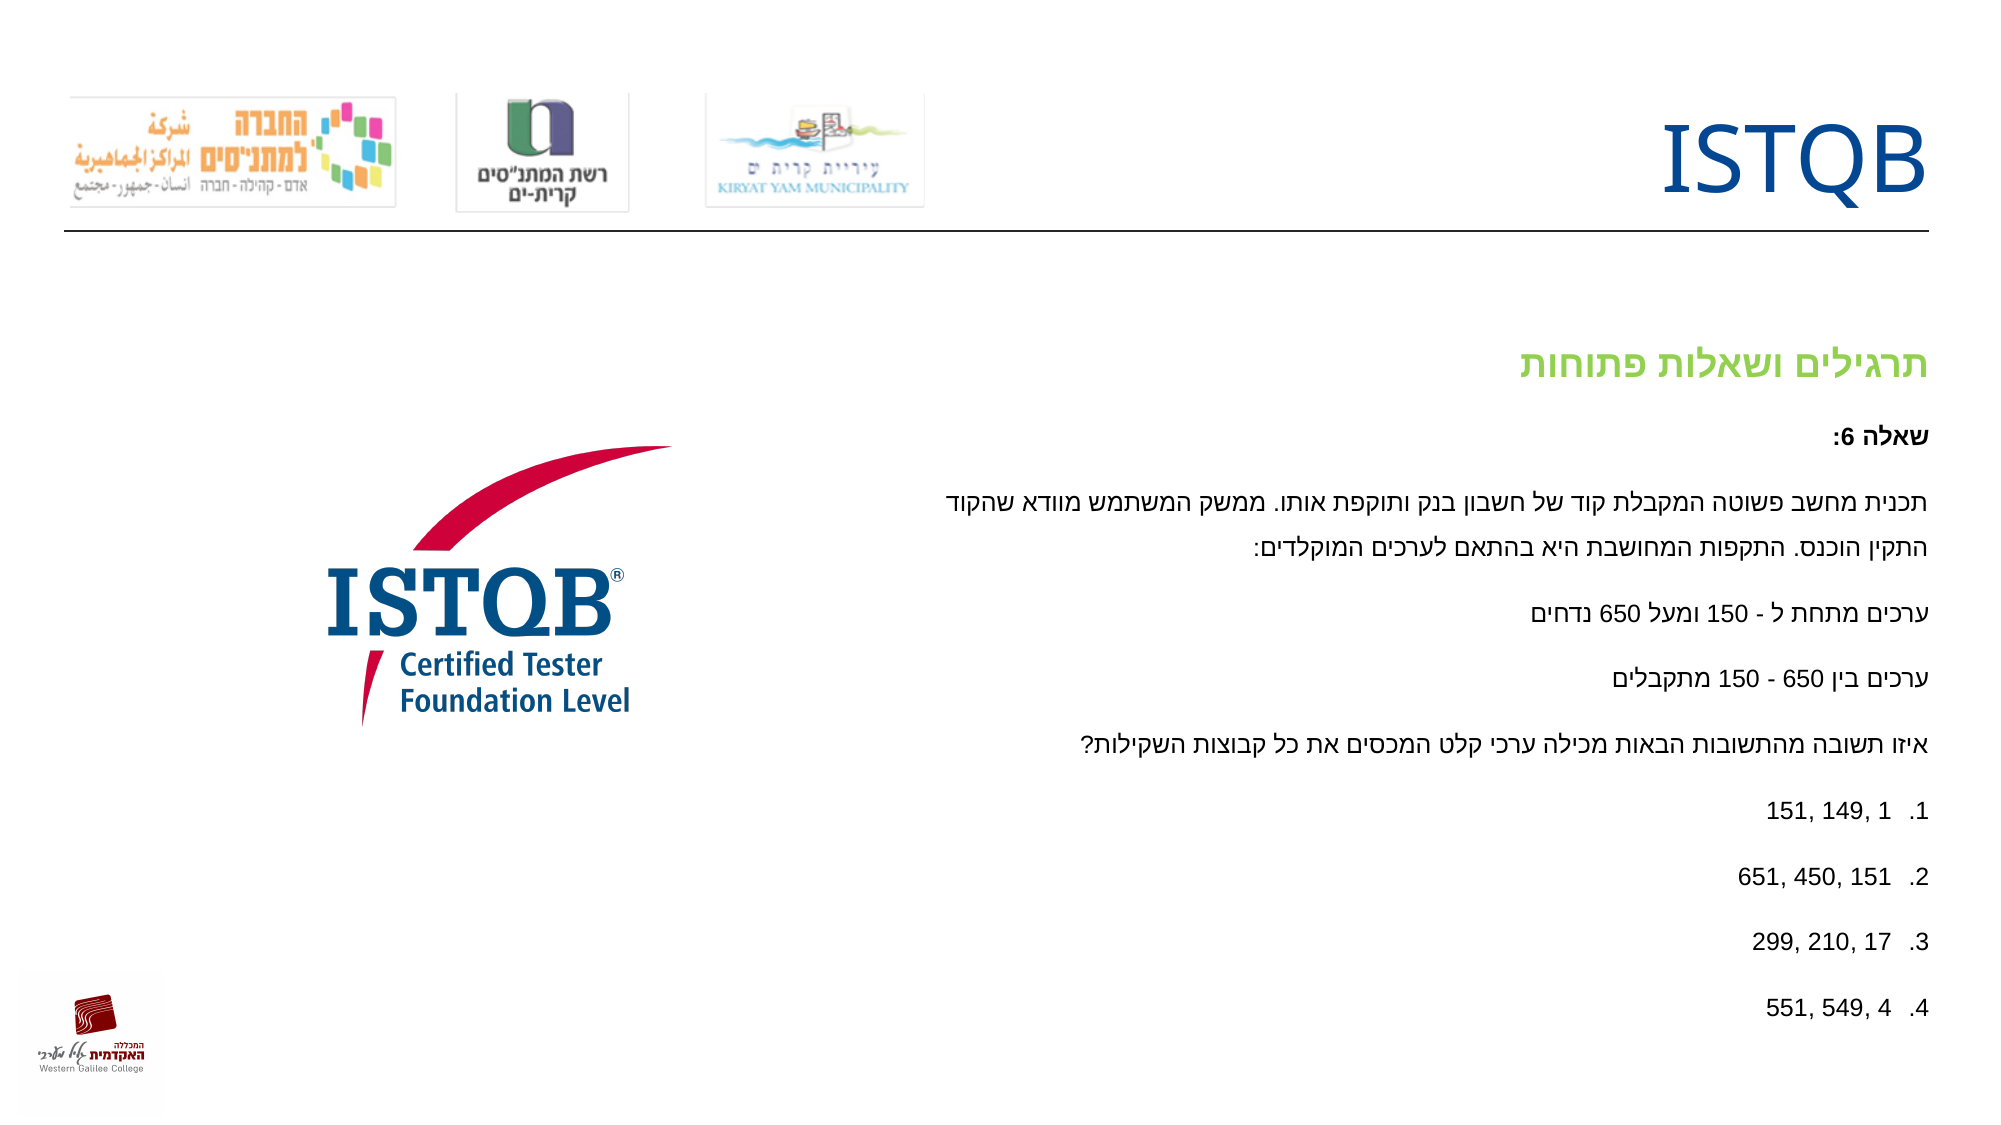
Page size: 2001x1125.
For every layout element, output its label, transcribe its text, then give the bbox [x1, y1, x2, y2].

text_box תרגילים ושאלות פתוחות שאלה 6: תכנית מחשב פשוטה המקבלת קוד של חשבון בנק ותוקפת אותו. ממשק המשתמש מוודא שהקוד התקין הוכנס. התקפות המחושבת היא בהתאם לערכים המוקלדים: ערכים מתחת ל - 150 ומעל 650 נדחים ערכים בין 650 - 150 מתקבלים איזו תשובה מהתשובות הבאות מכילה ערכי קלט המכסים את כל קבוצות השקילות? 1 ,149 ,151 151 ,450 ,651 17 ,210 ,299 4 ,549 ,551 [924, 309, 1930, 1043]
picture [18, 970, 164, 1116]
picture [258, 376, 736, 815]
title ISTQB [64, 55, 1930, 221]
picture [70, 93, 925, 213]
